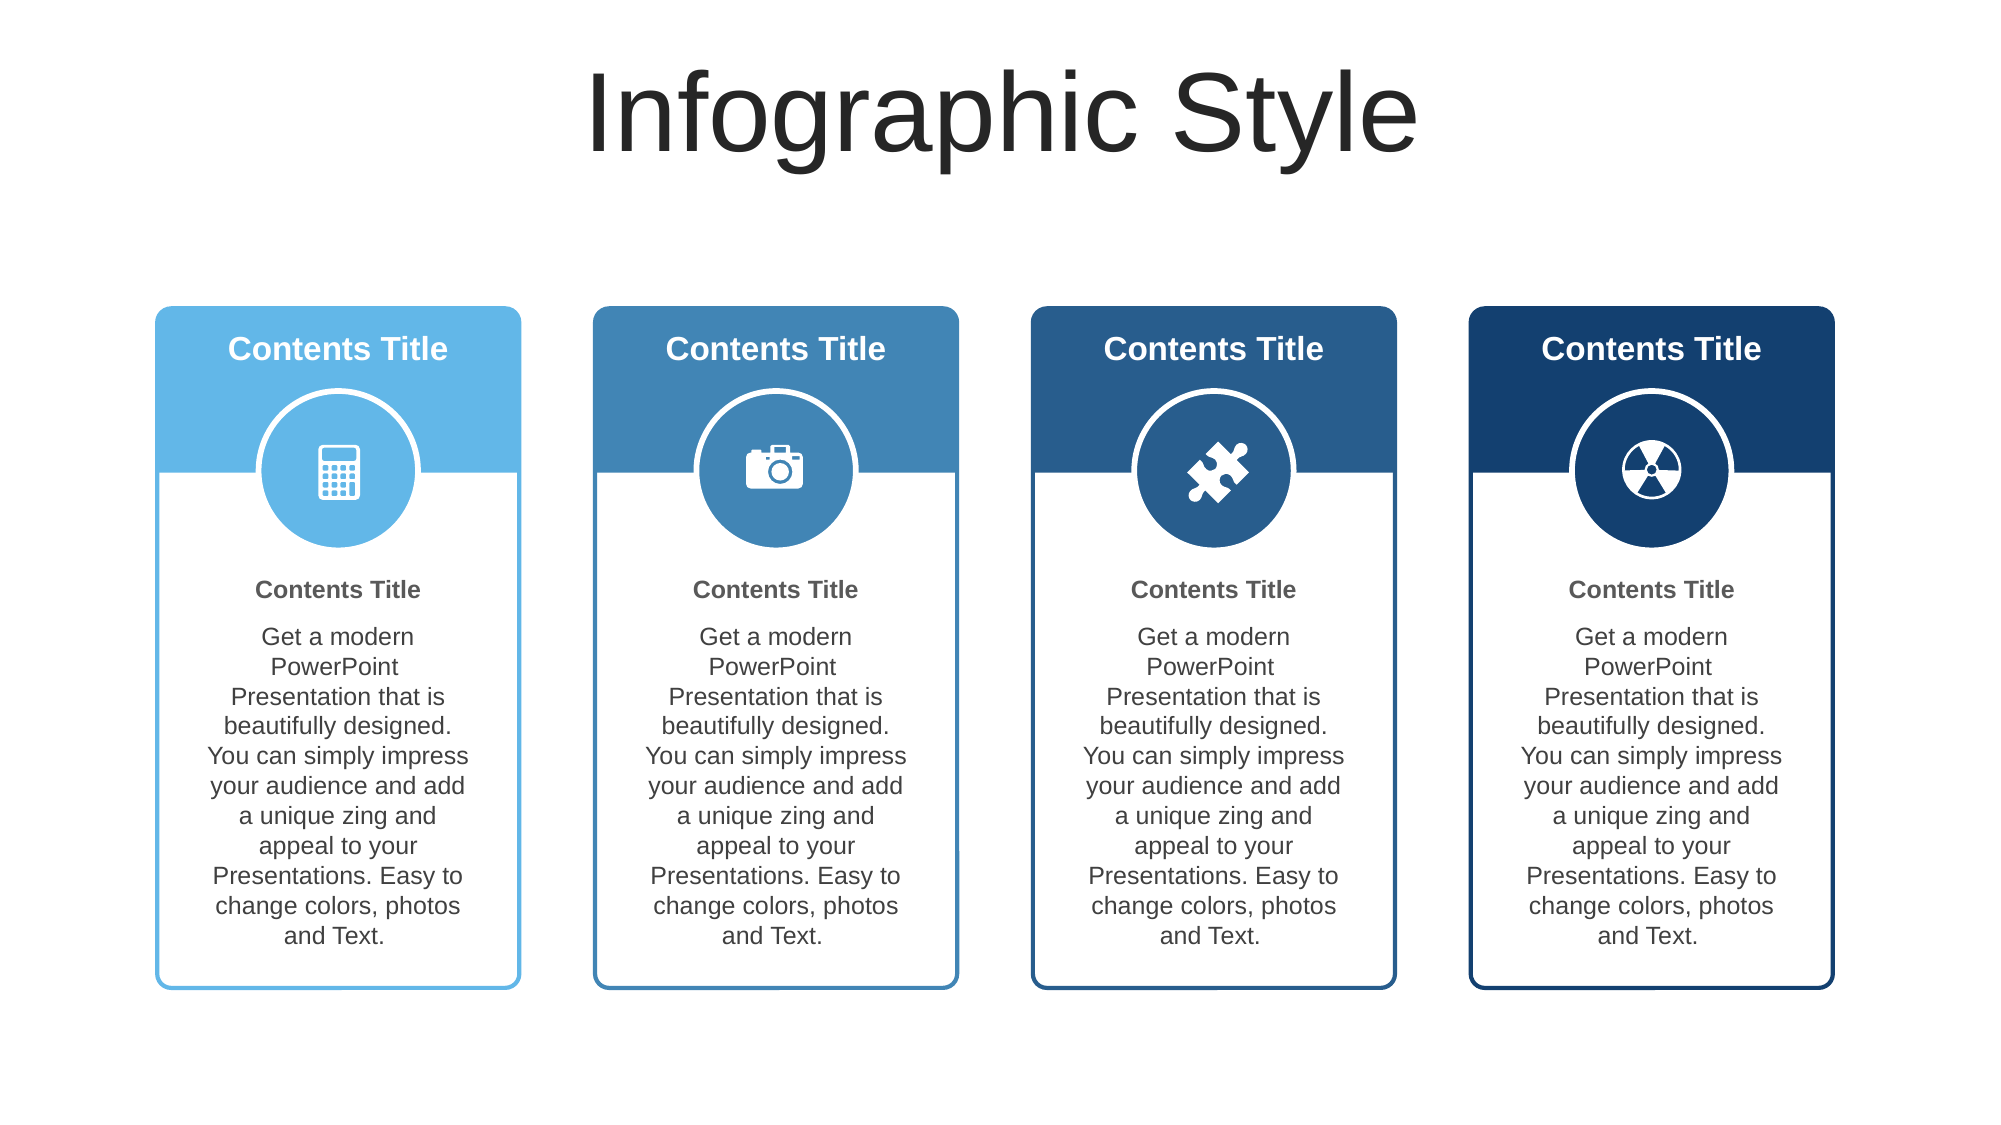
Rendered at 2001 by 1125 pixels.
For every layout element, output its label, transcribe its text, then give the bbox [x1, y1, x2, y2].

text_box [190, 566, 486, 962]
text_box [1470, 308, 1833, 988]
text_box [595, 308, 958, 988]
list Infographic Style [53, 55, 1952, 175]
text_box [1066, 566, 1362, 962]
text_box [157, 308, 520, 988]
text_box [628, 566, 924, 962]
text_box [1032, 308, 1395, 988]
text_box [1504, 566, 1800, 962]
